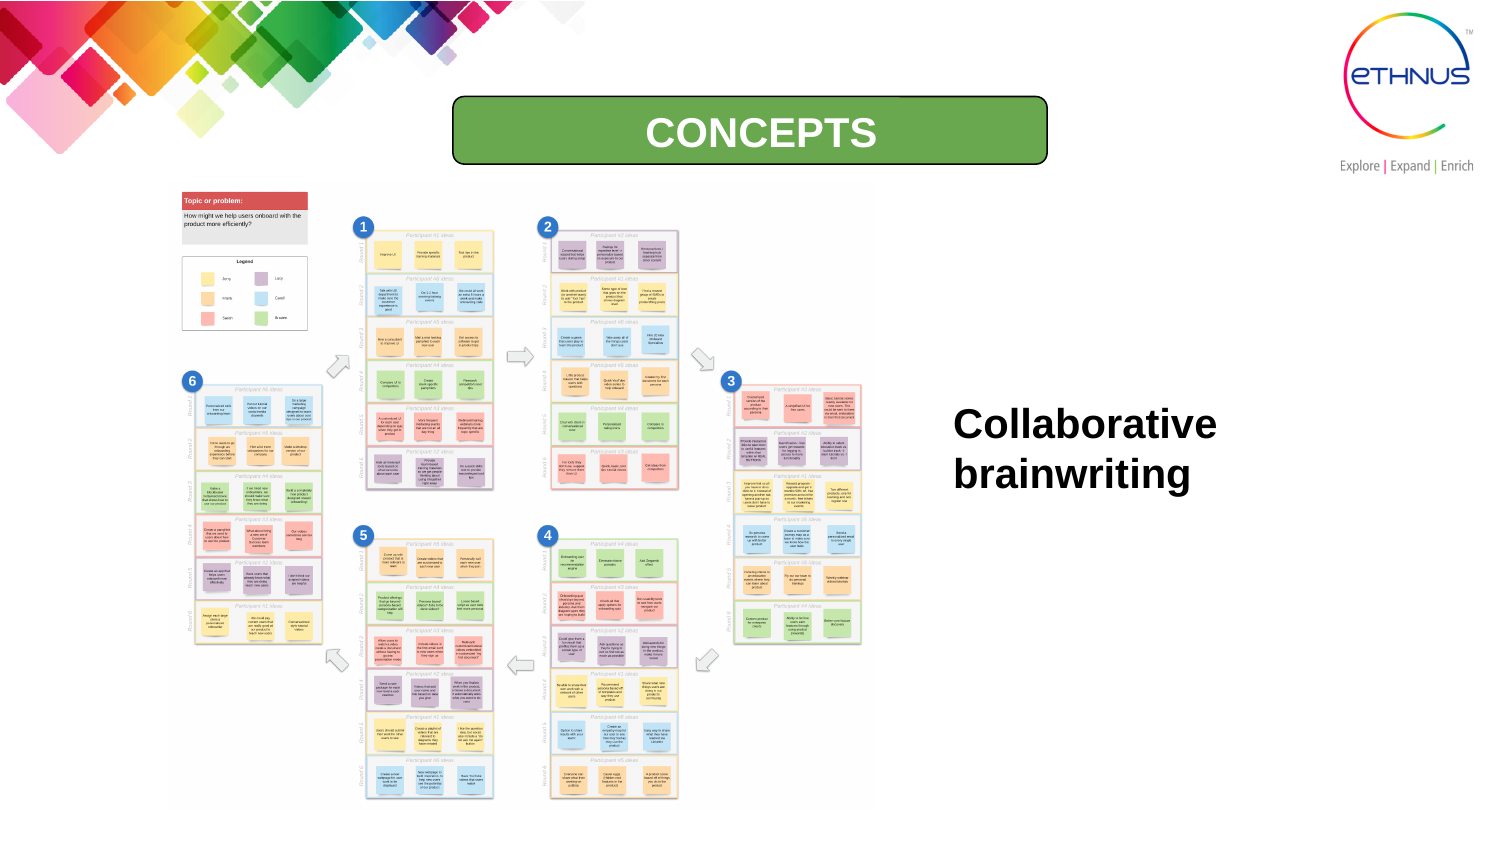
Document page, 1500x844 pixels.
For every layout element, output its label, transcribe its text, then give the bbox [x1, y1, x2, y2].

picture [1327, 0, 1500, 182]
picture [0, 1, 585, 154]
text_box CONCEPTS [459, 96, 1048, 165]
text_box Collaborative brainwriting [938, 381, 1429, 512]
picture [169, 180, 877, 811]
